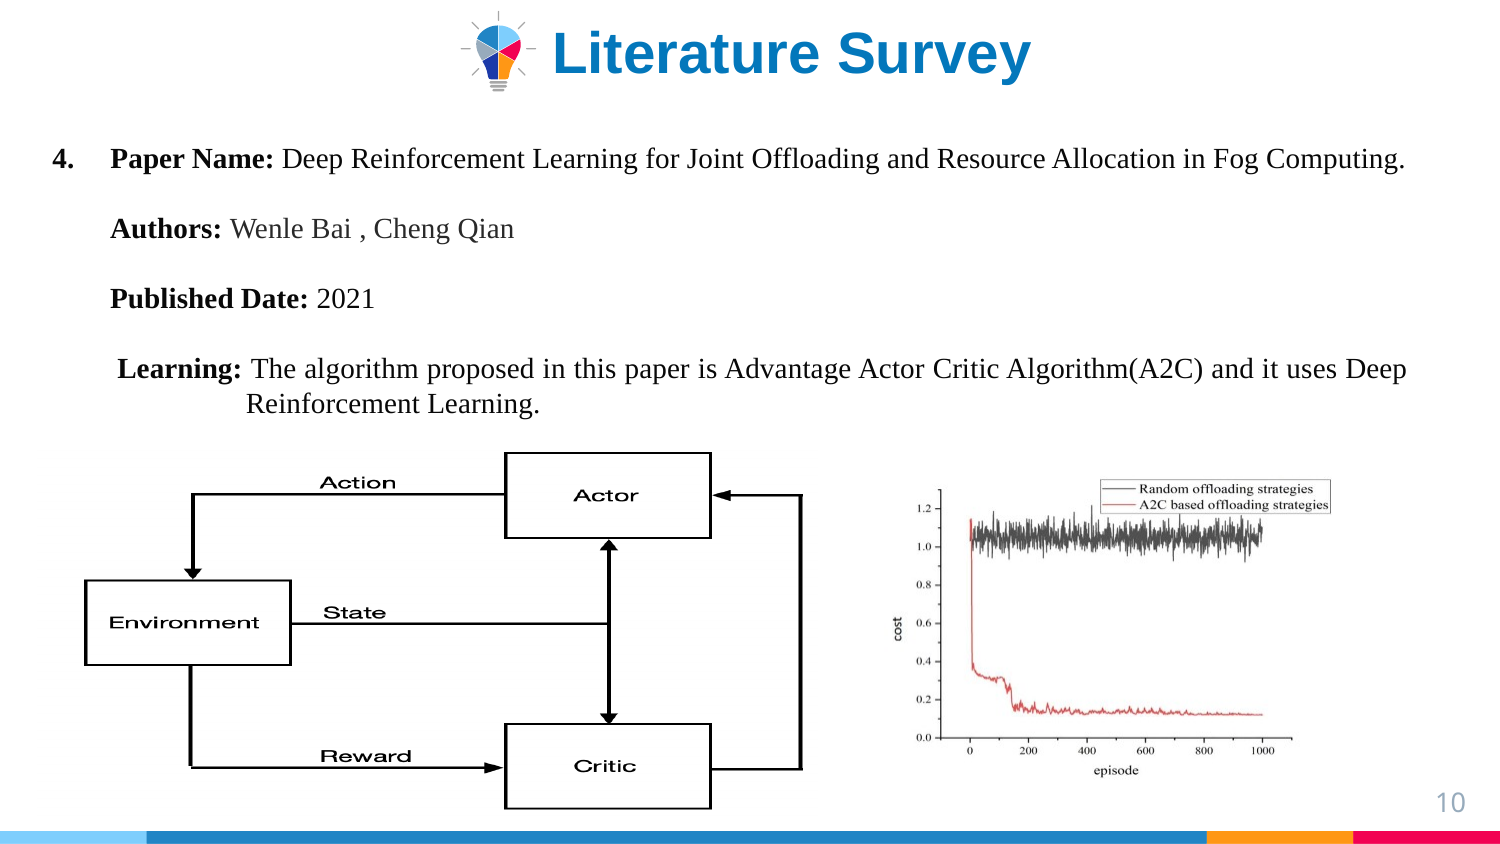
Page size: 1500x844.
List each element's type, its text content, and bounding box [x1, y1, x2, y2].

picture [37, 442, 818, 816]
text_box 4. Paper Name: Deep Reinforcement Learning for Joint Offloading and Resource Allocation in Fog Computing. Authors: Wenle Bai , Cheng Qian Published Date: 2021 Learning: The algorithm proposed in this paper is Advantage Actor Critic Algorithm(A2C) and it uses Deep Reinforcement Learning. [37, 131, 1463, 462]
picture [867, 475, 1352, 784]
text_box Literature Survey [537, 7, 1288, 93]
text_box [460, 10, 537, 92]
slide_number 10 [1390, 769, 1482, 823]
